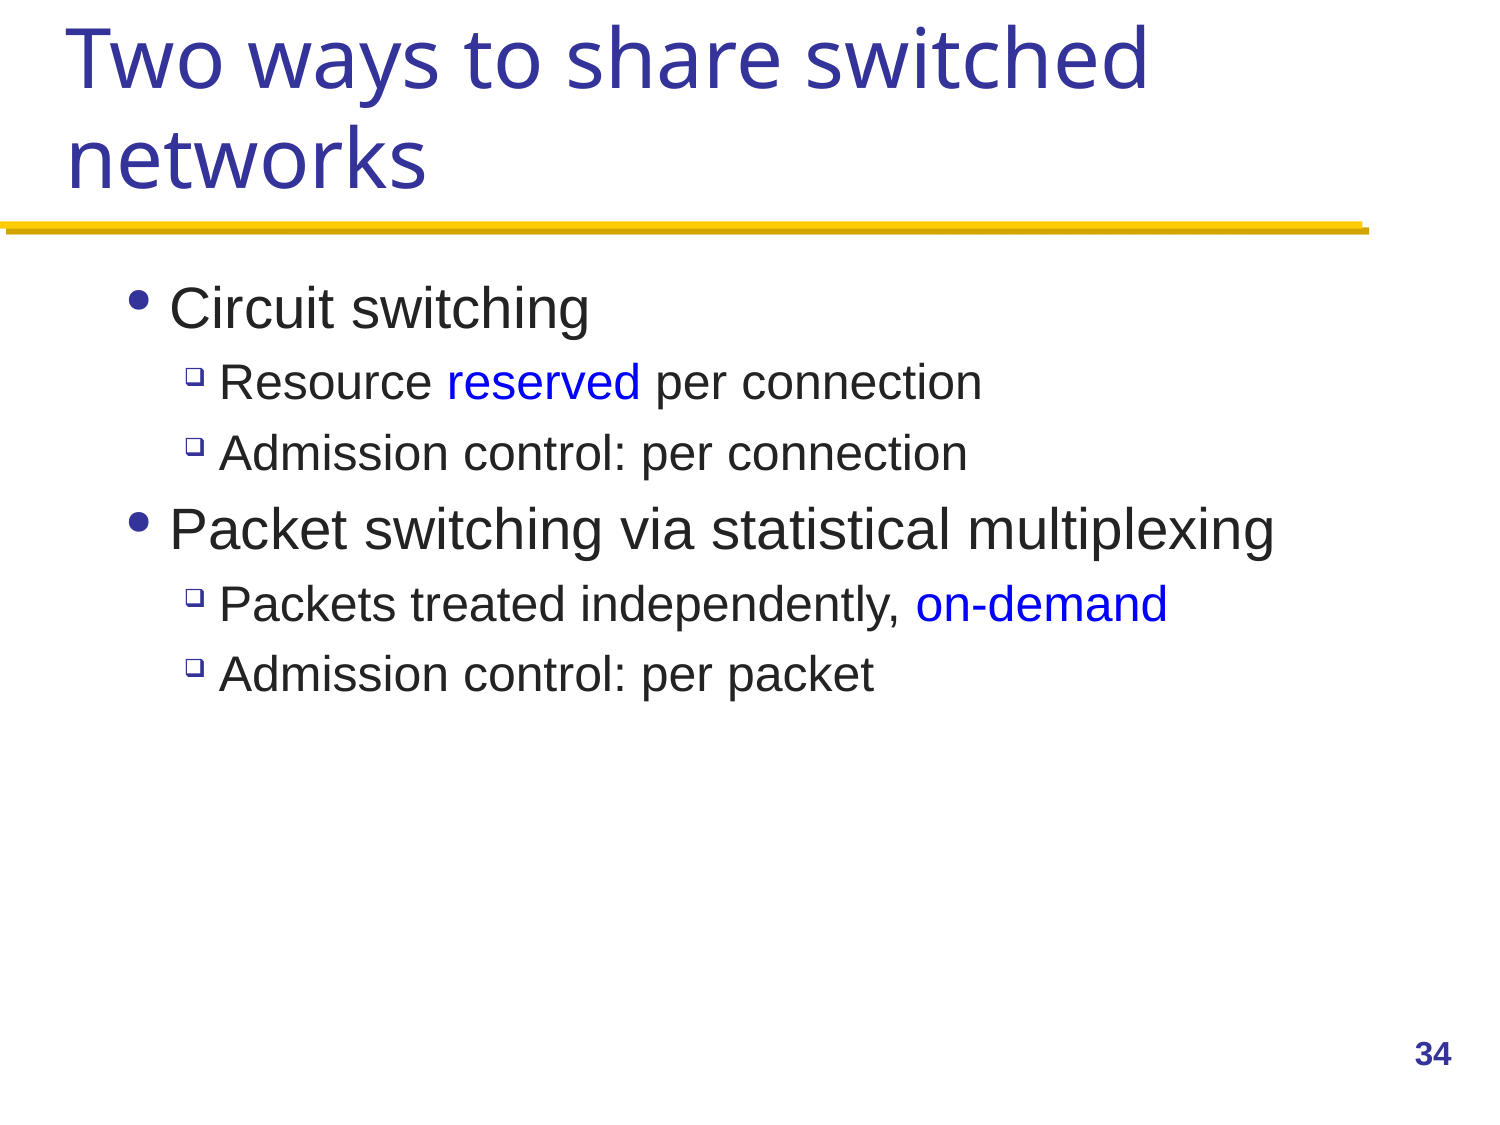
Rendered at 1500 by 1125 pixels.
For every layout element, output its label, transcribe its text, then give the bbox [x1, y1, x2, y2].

title Two ways to share switched networks [49, 24, 1451, 213]
slide_number 34 [1400, 1025, 1500, 1100]
list Circuit switching Resource reserved per connection Admission control: per connection Packet switching via statistical multiplexing Packets treated independently, on-demand Admission control: per packet [112, 262, 1413, 988]
